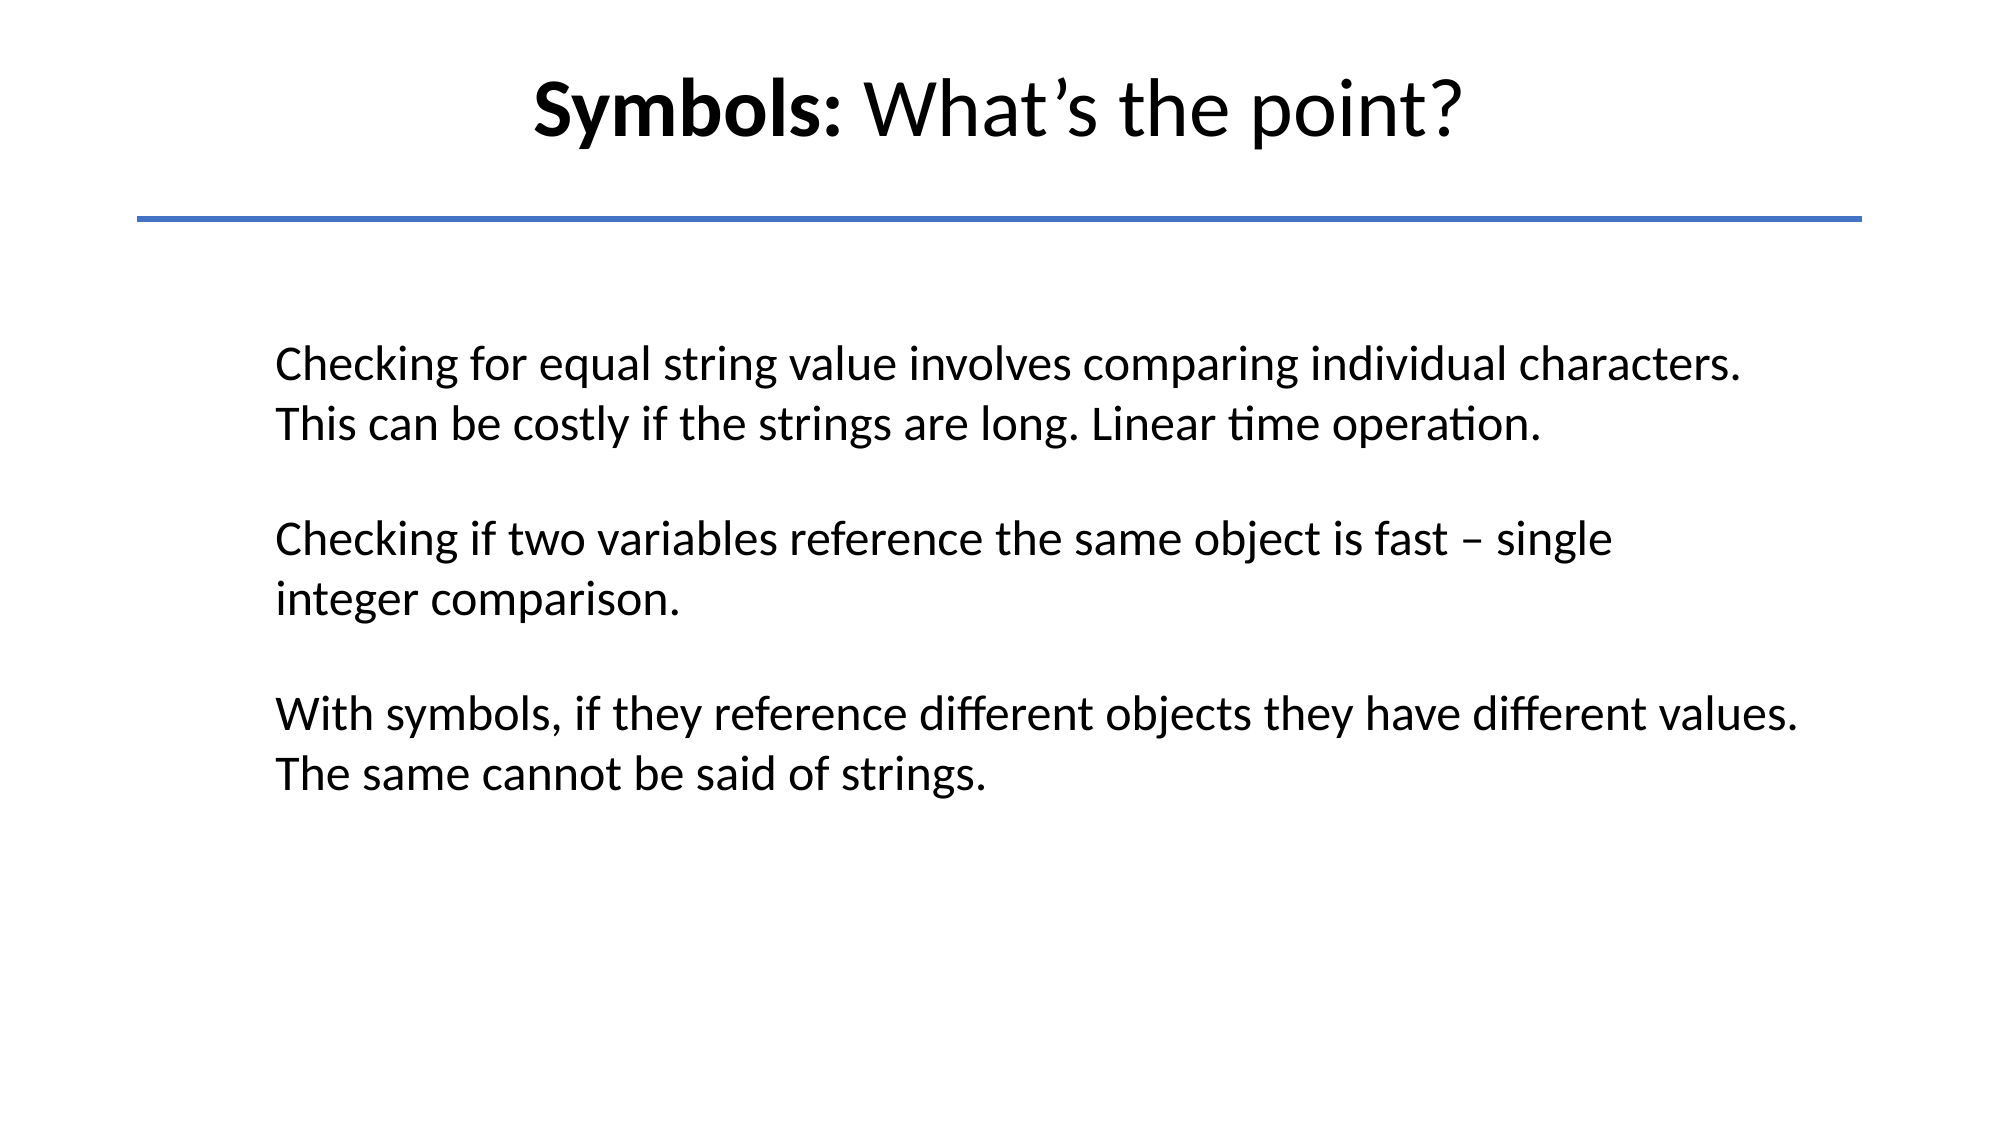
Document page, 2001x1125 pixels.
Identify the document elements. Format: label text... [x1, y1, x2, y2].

text_box With symbols, if they reference different objects they have different values. The same cannot be said of strings. [260, 673, 1830, 808]
text_box Symbols: What’s the point? [137, 1, 1863, 218]
text_box Checking for equal string value involves comparing individual characters. This can be costly if the strings are long. Linear time operation. [260, 323, 1830, 458]
text_box Checking if two variables reference the same object is fast – single integer comparison. [260, 498, 1756, 633]
